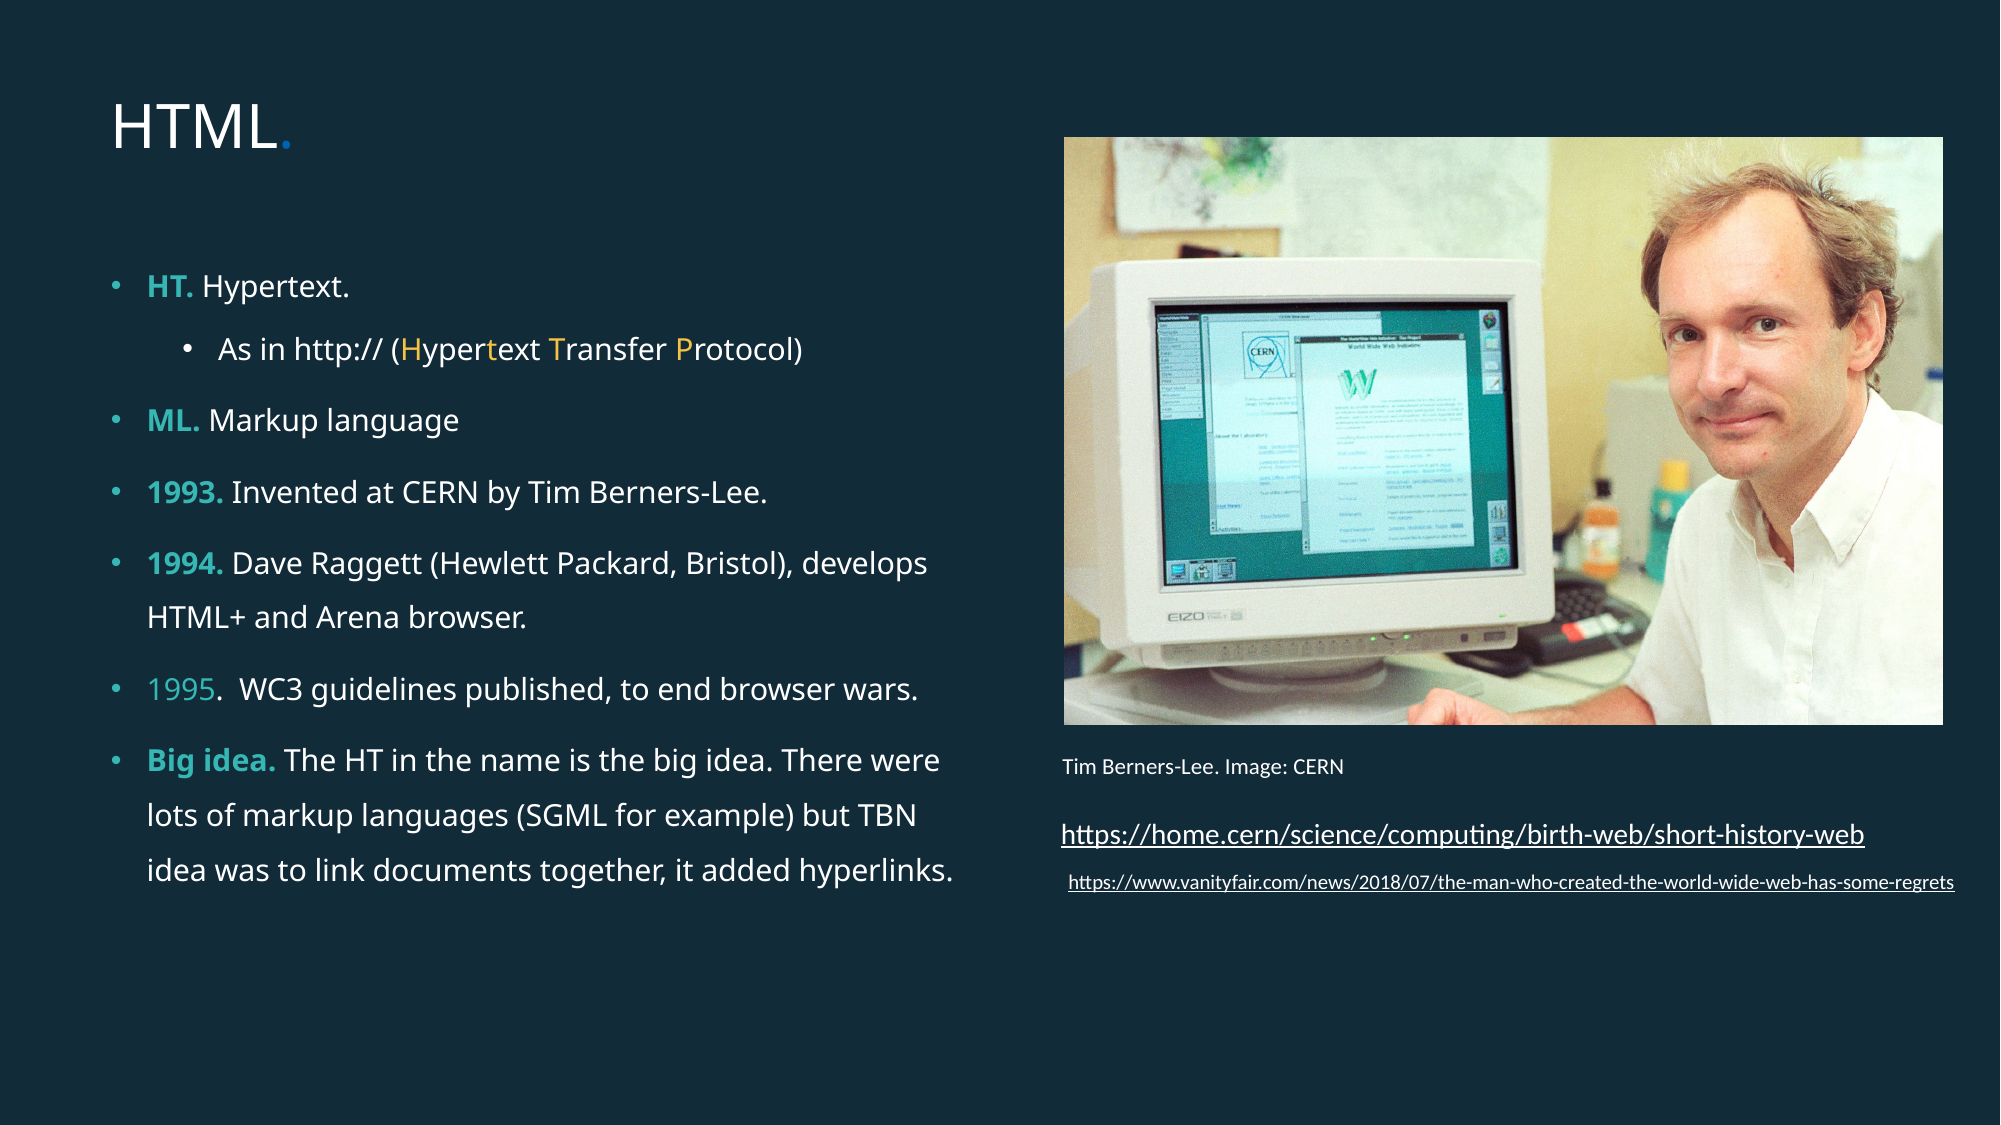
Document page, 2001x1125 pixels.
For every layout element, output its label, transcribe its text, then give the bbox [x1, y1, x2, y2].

title HTML. [95, 88, 1047, 170]
text_box https://home.cern/science/computing/birth-web/short-history-web [1046, 807, 2000, 858]
text_box https://www.vanityfair.com/news/2018/07/the-man-who-created-the-world-wide-web-has-some-regrets [1053, 860, 1979, 901]
text_box Tim Berners-Lee. Image: CERN [1047, 744, 1360, 787]
list HT. Hypertext. As in http:// (Hypertext Transfer Protocol) ML. Markup language 1993. Invented at CERN by Tim Berners-Lee. 1994. Dave Raggett (Hewlett Packard, Bristol), develops HTML+ and Arena browser. 1995. WC3 guidelines published, to end browser wars. Big idea. The HT in the name is the big idea. There were lots of markup languages (SGML for example) but TBN idea was to link documents together, it added hyperlinks. [95, 241, 975, 956]
picture [1064, 137, 1943, 725]
